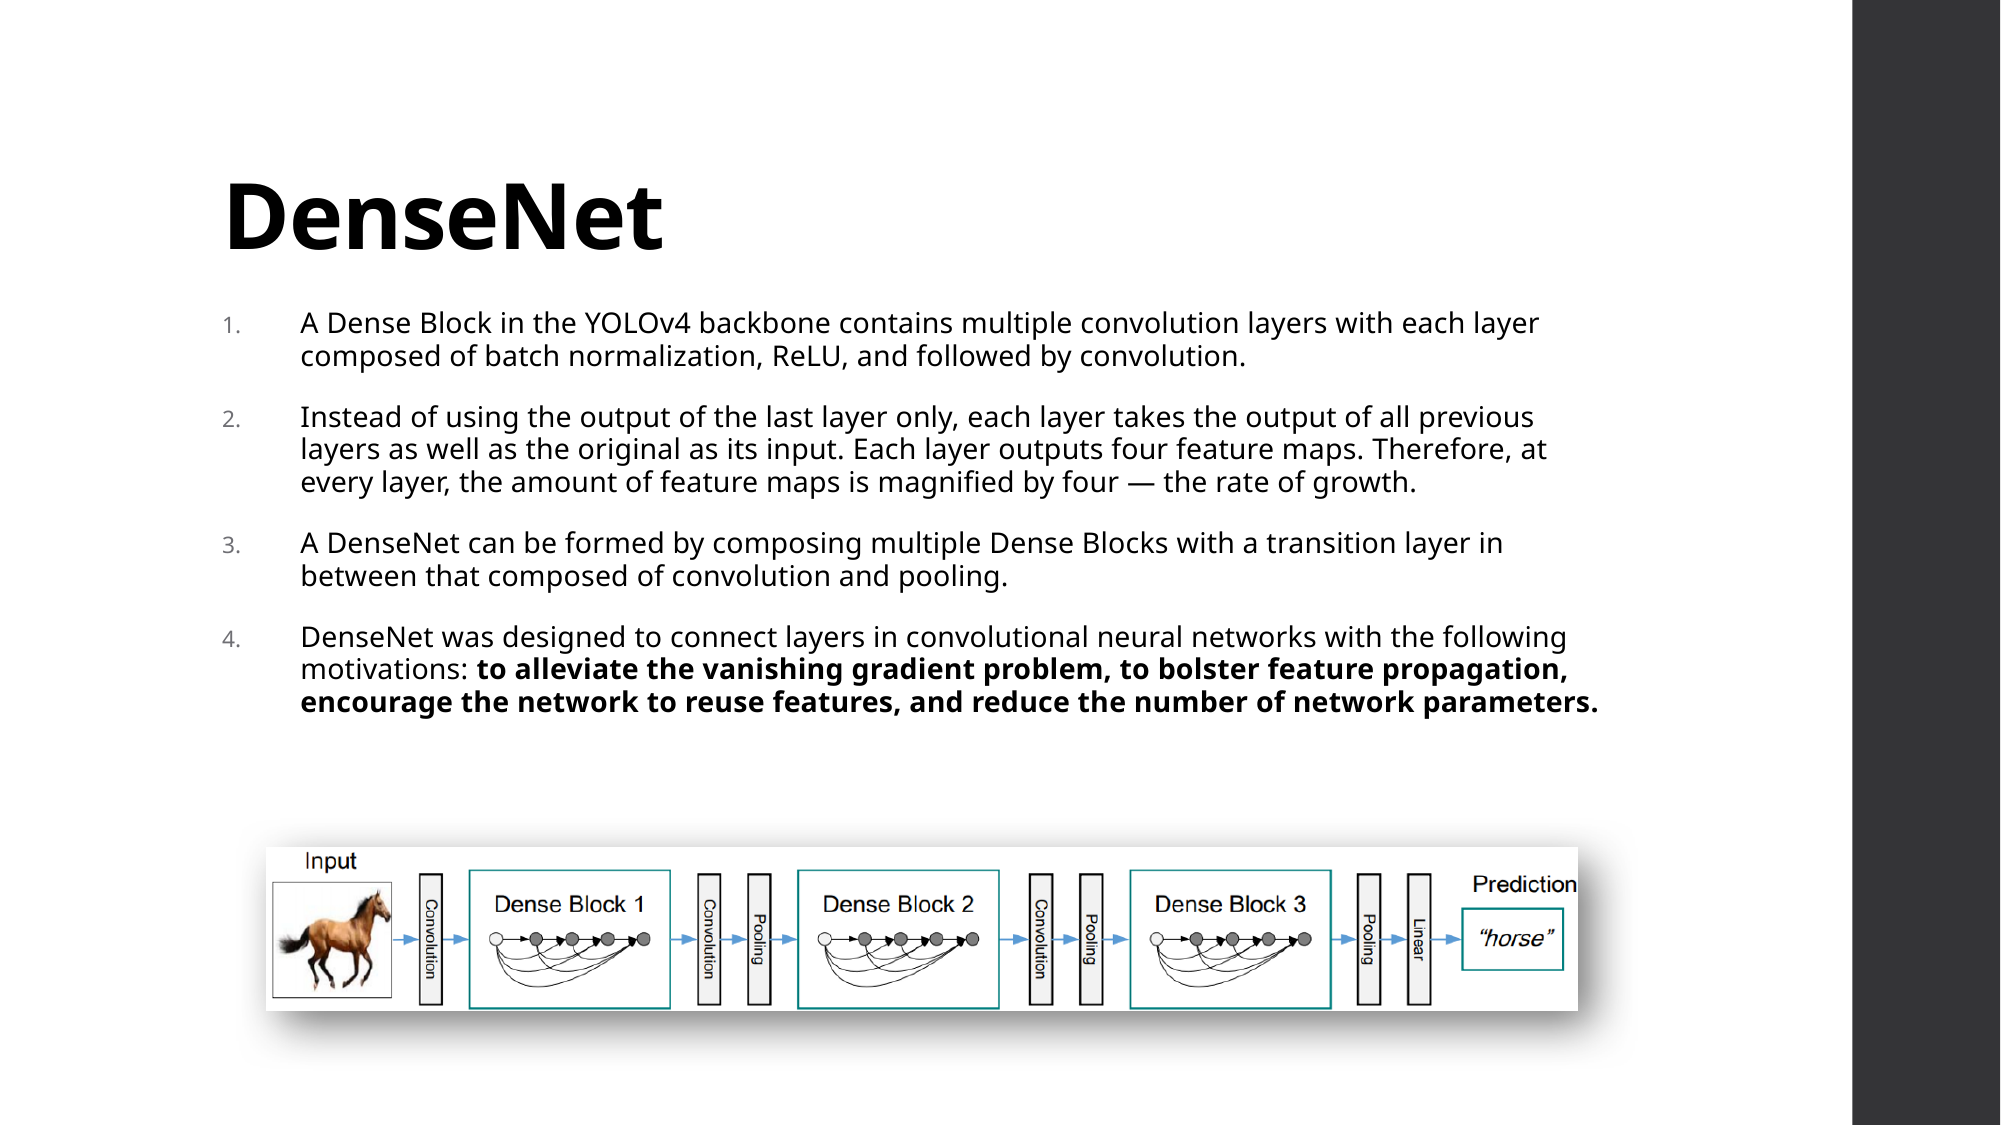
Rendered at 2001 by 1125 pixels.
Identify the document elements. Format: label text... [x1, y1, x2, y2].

picture [266, 847, 1578, 1011]
list A Dense Block in the YOLOv4 backbone contains multiple convolution layers with each layer composed of batch normalization, ReLU, and followed by convolution. Instead of using the output of the last layer only, each layer takes the output of all previous layers as well as the original as its input. Each layer outputs four feature maps. Therefore, at every layer, the amount of feature maps is magnified by four — the rate of growth. A DenseNet can be formed by composing multiple Dense Blocks with a transition layer in between that composed of convolution and pooling. DenseNet was designed to connect layers in convolutional neural networks with the following motivations: to alleviate the vanishing gradient problem, to bolster feature propagation, encourage the network to reuse features, and reduce the number of network parameters. [206, 299, 1617, 761]
title DenseNet [206, 60, 1797, 278]
